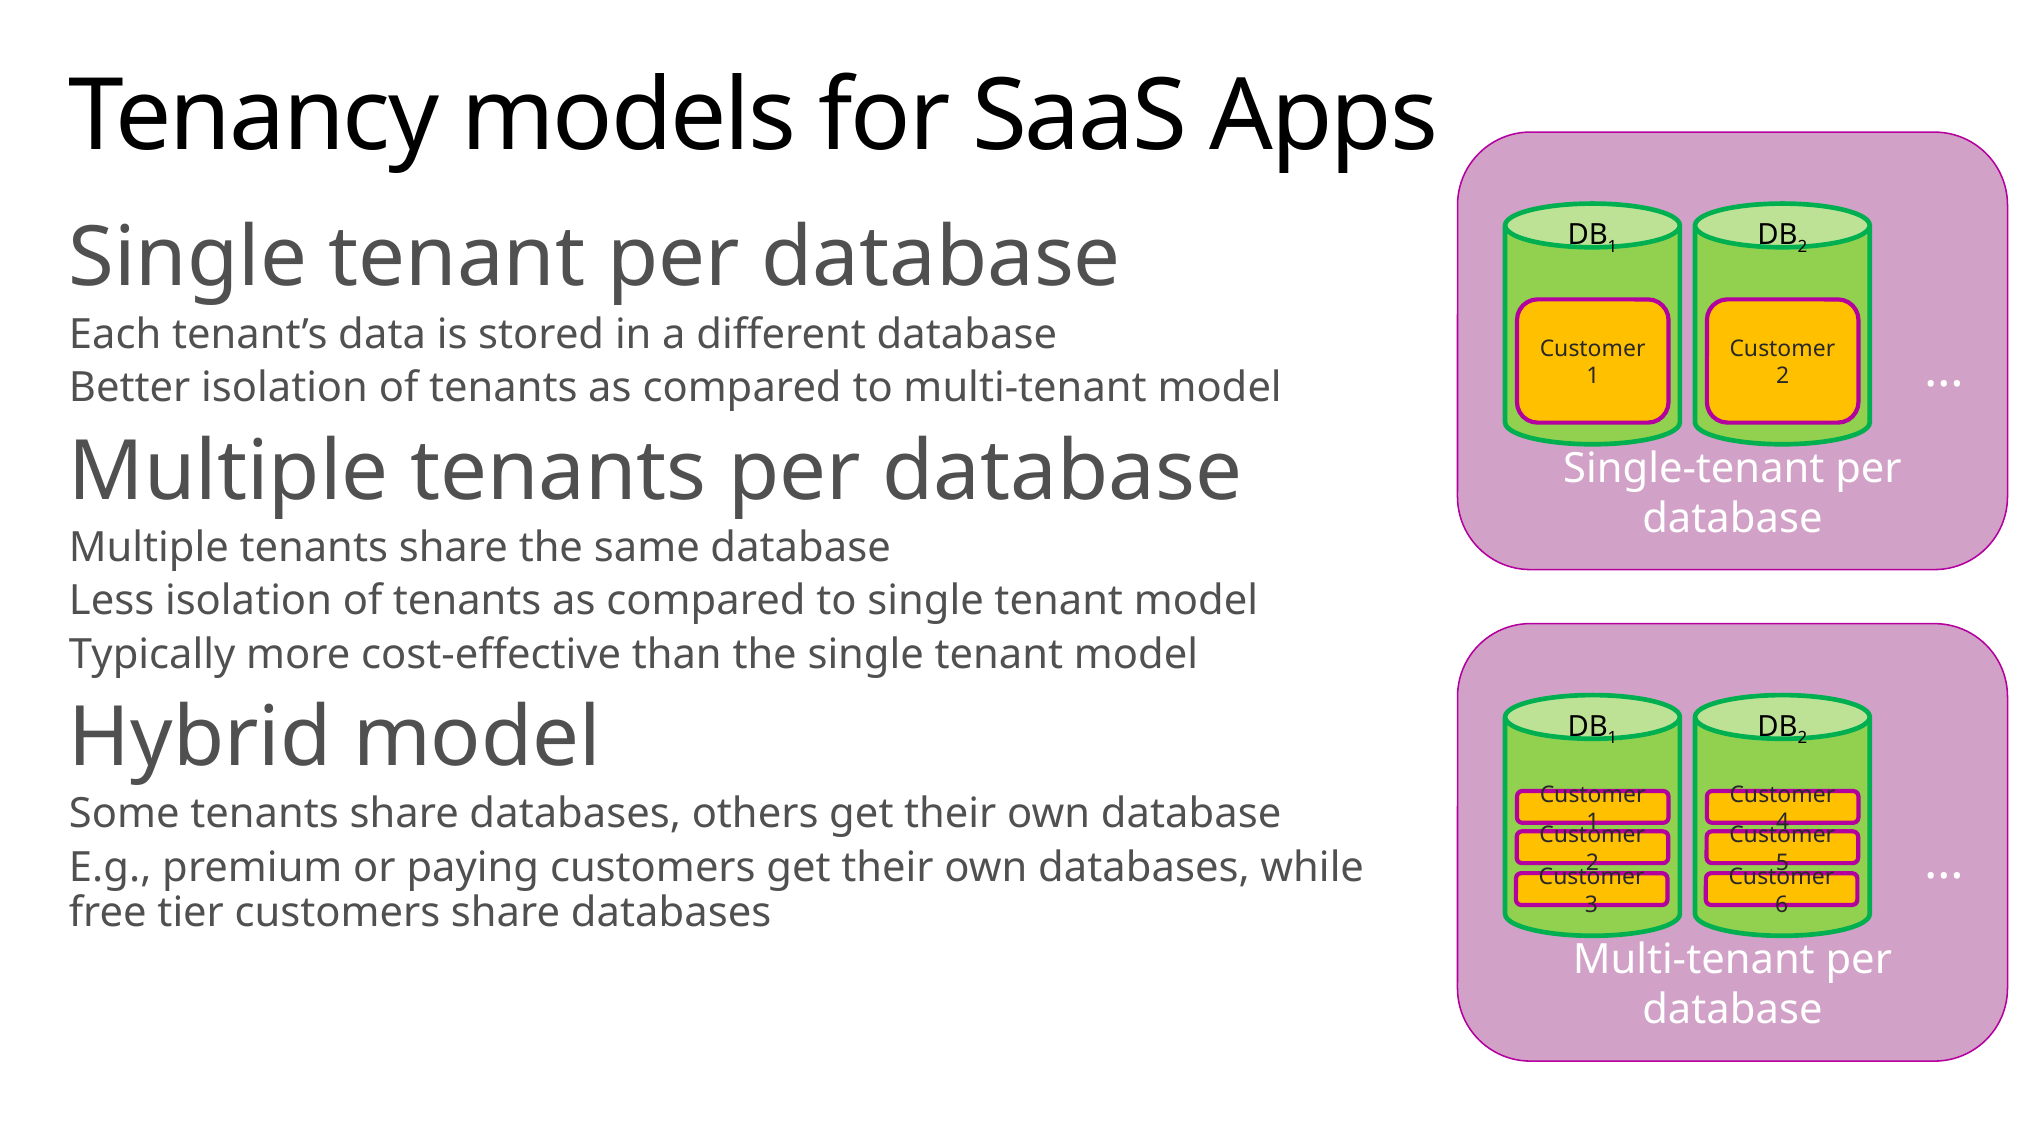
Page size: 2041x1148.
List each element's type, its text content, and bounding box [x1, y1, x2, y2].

list Single tenant per database Each tenant’s data is stored in a different database Better isolation of tenants as compared to multi-tenant model Multiple tenants per database Multiple tenants share the same database Less isolation of tenants as compared to single tenant model Typically more cost-effective than the single tenant model Hybrid model Some tenants share databases, others get their own database E.g., premium or paying customers get their own databases, while free tier customers share databases [45, 198, 1433, 1043]
title Tenancy models for SaaS Apps [45, 48, 1996, 199]
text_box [1457, 623, 2008, 1062]
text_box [1457, 131, 2008, 570]
